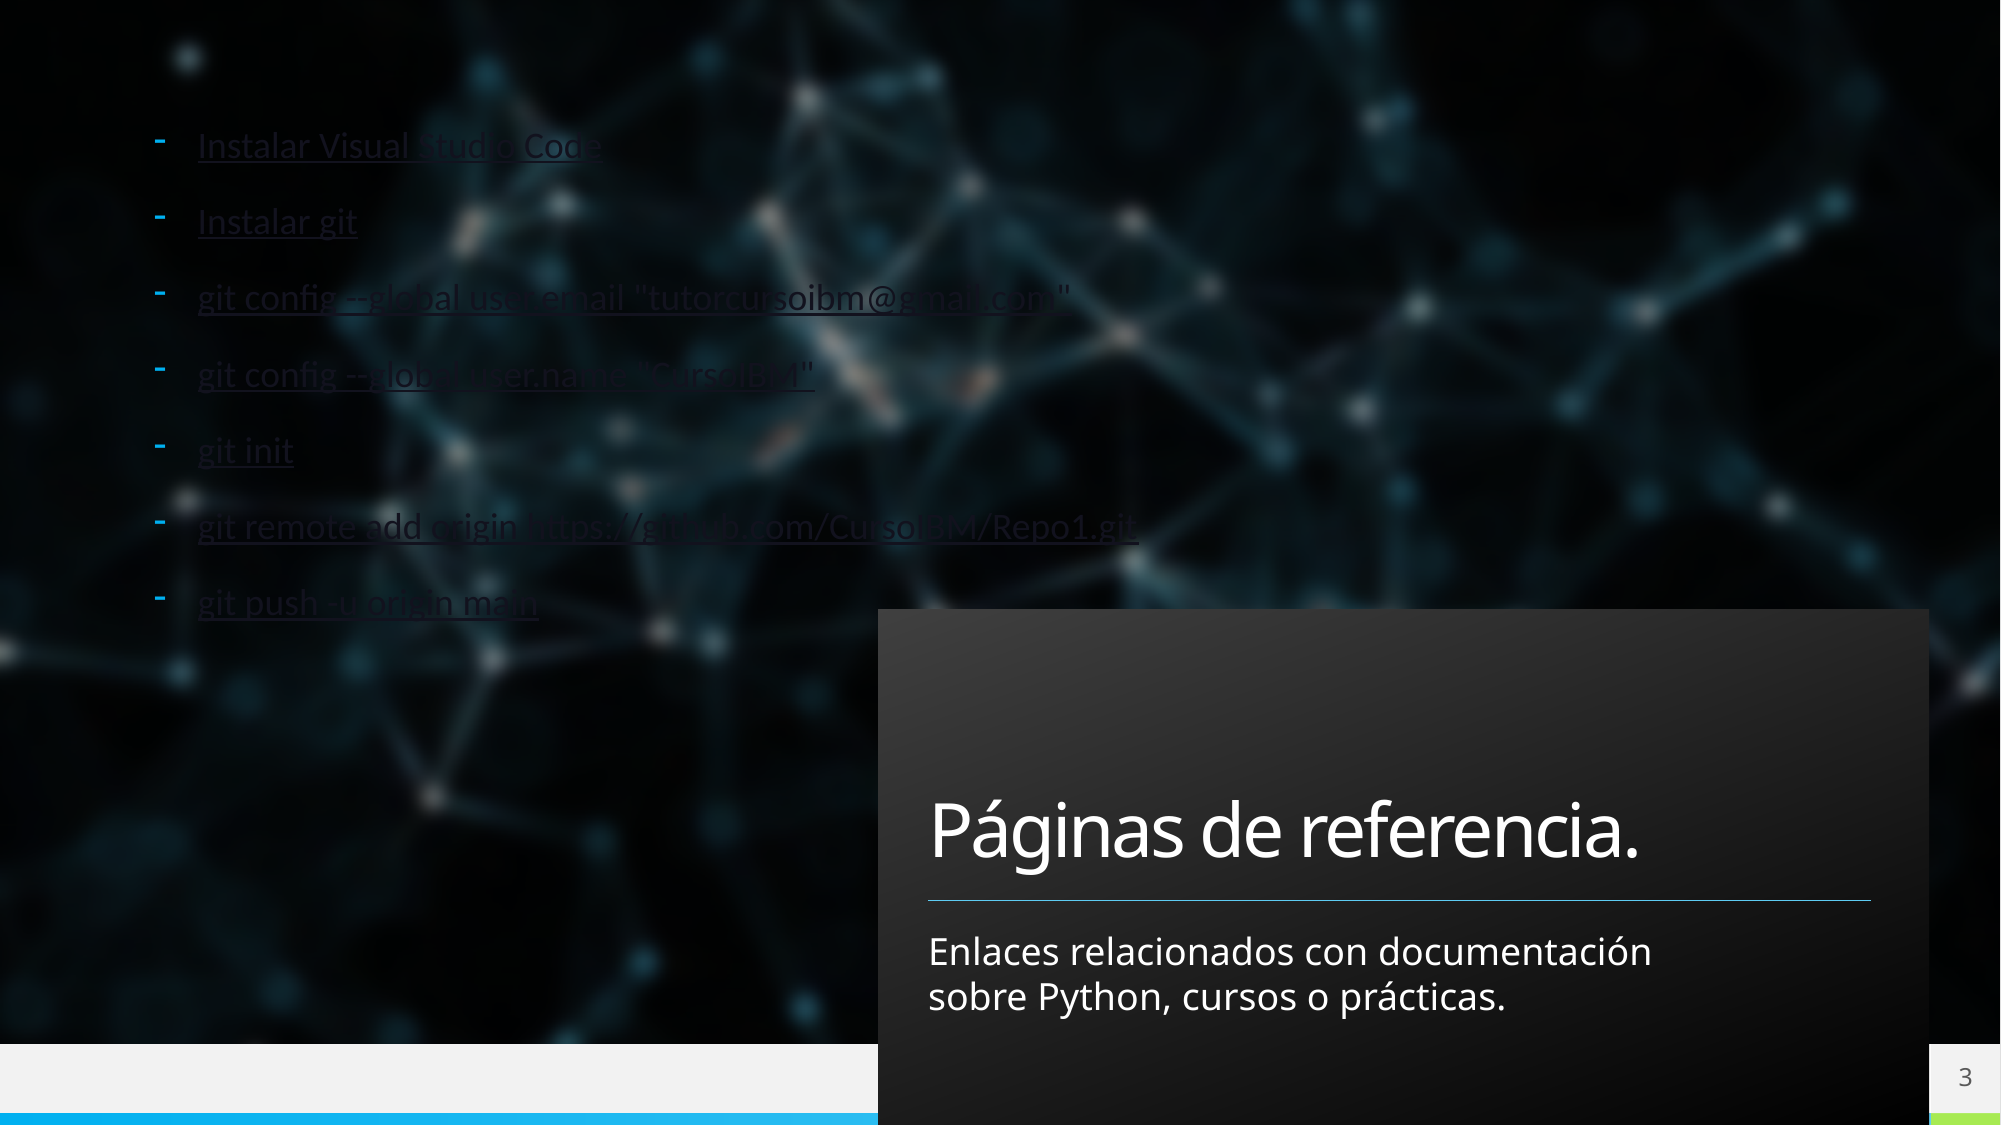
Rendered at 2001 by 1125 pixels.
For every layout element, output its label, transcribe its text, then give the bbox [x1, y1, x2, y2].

title Páginas de referencia. [928, 733, 1872, 874]
picture [0, 0, 2001, 1125]
list Enlaces relacionados con documentación sobre Python, cursos o prácticas. [928, 928, 1698, 1112]
text_box Instalar Visual Studio Code Instalar git git config --global user.email "tutorcursoibm@gmail.com" git config --global user.name "CursoIBM" git init git remote add origin https://github.com/CursoIBM/Repo1.git git push -u origin main [139, 113, 1561, 745]
slide_number 3 [1931, 1044, 2000, 1114]
